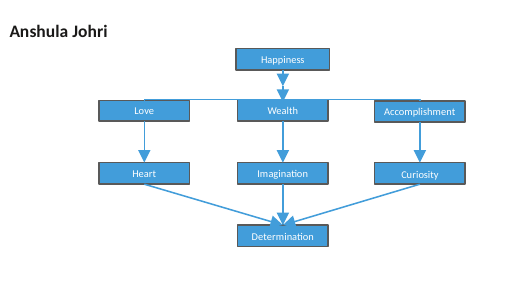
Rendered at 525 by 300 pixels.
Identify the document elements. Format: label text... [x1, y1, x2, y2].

text_box Wealth [288, 101, 328, 122]
text_box Imagination [288, 162, 328, 182]
text_box Heart [99, 162, 190, 185]
text_box Accomplishment [374, 101, 466, 122]
text_box Imagination [237, 162, 276, 182]
text_box Happiness [288, 48, 330, 71]
text_box Curiosity [374, 162, 466, 185]
text_box Happiness [236, 48, 276, 71]
text_box Wealth [237, 101, 276, 122]
text_box Love [99, 100, 190, 122]
text_box Anshula Johri [4, 14, 166, 47]
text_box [282, 183, 421, 226]
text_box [144, 183, 276, 226]
text_box Determination [237, 235, 328, 247]
